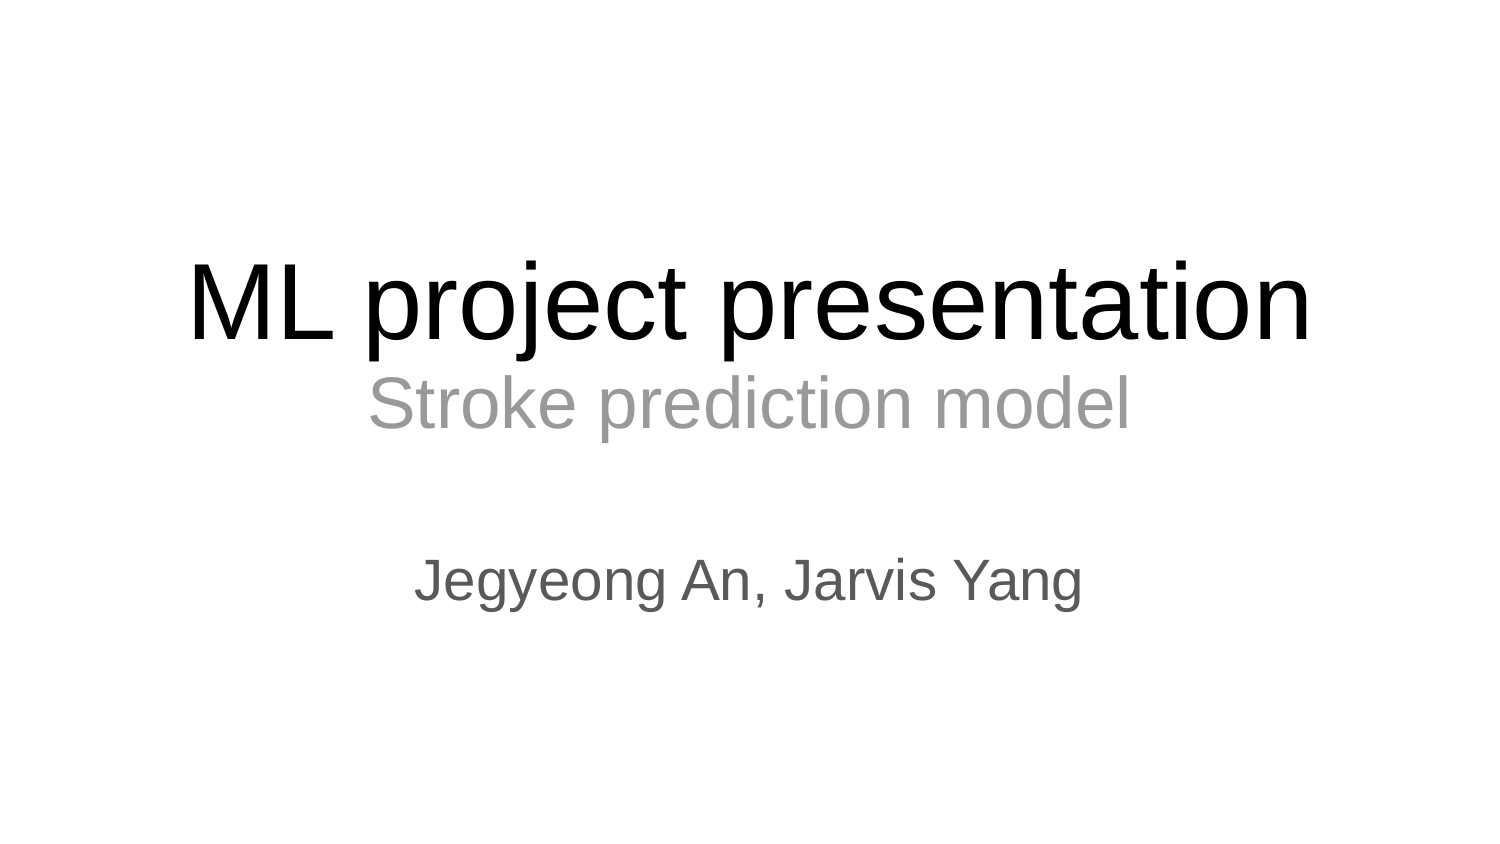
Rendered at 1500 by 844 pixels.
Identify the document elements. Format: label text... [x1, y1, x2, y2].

subtitle Jegyeong An, Jarvis Yang [51, 532, 1449, 663]
title ML project presentation Stroke prediction model [51, 122, 1449, 459]
